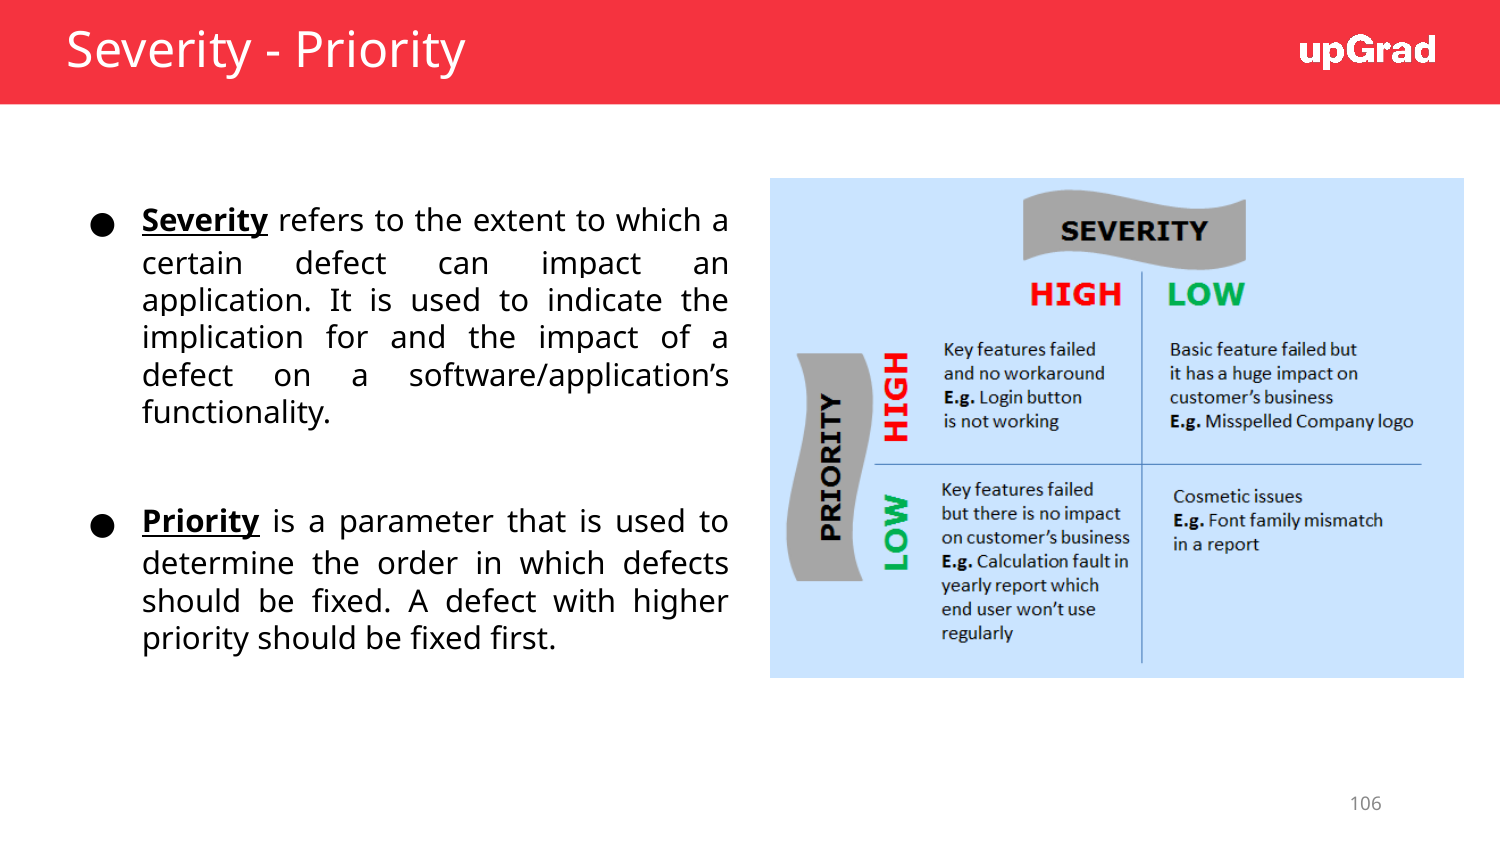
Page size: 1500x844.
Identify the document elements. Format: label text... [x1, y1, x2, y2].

title Severity - Priority [51, 20, 1043, 83]
text_box Severity refers to the extent to which a certain defect can impact an application. It is used to indicate the implication for and the impact of a defect on a software/application’s functionality. Priority is a parameter that is used to determine the order in which defects should be fixed. A defect with higher priority should be fixed first. [51, 110, 746, 746]
slide_number 106 [1059, 782, 1397, 827]
picture [770, 178, 1465, 678]
picture [1300, 34, 1435, 70]
